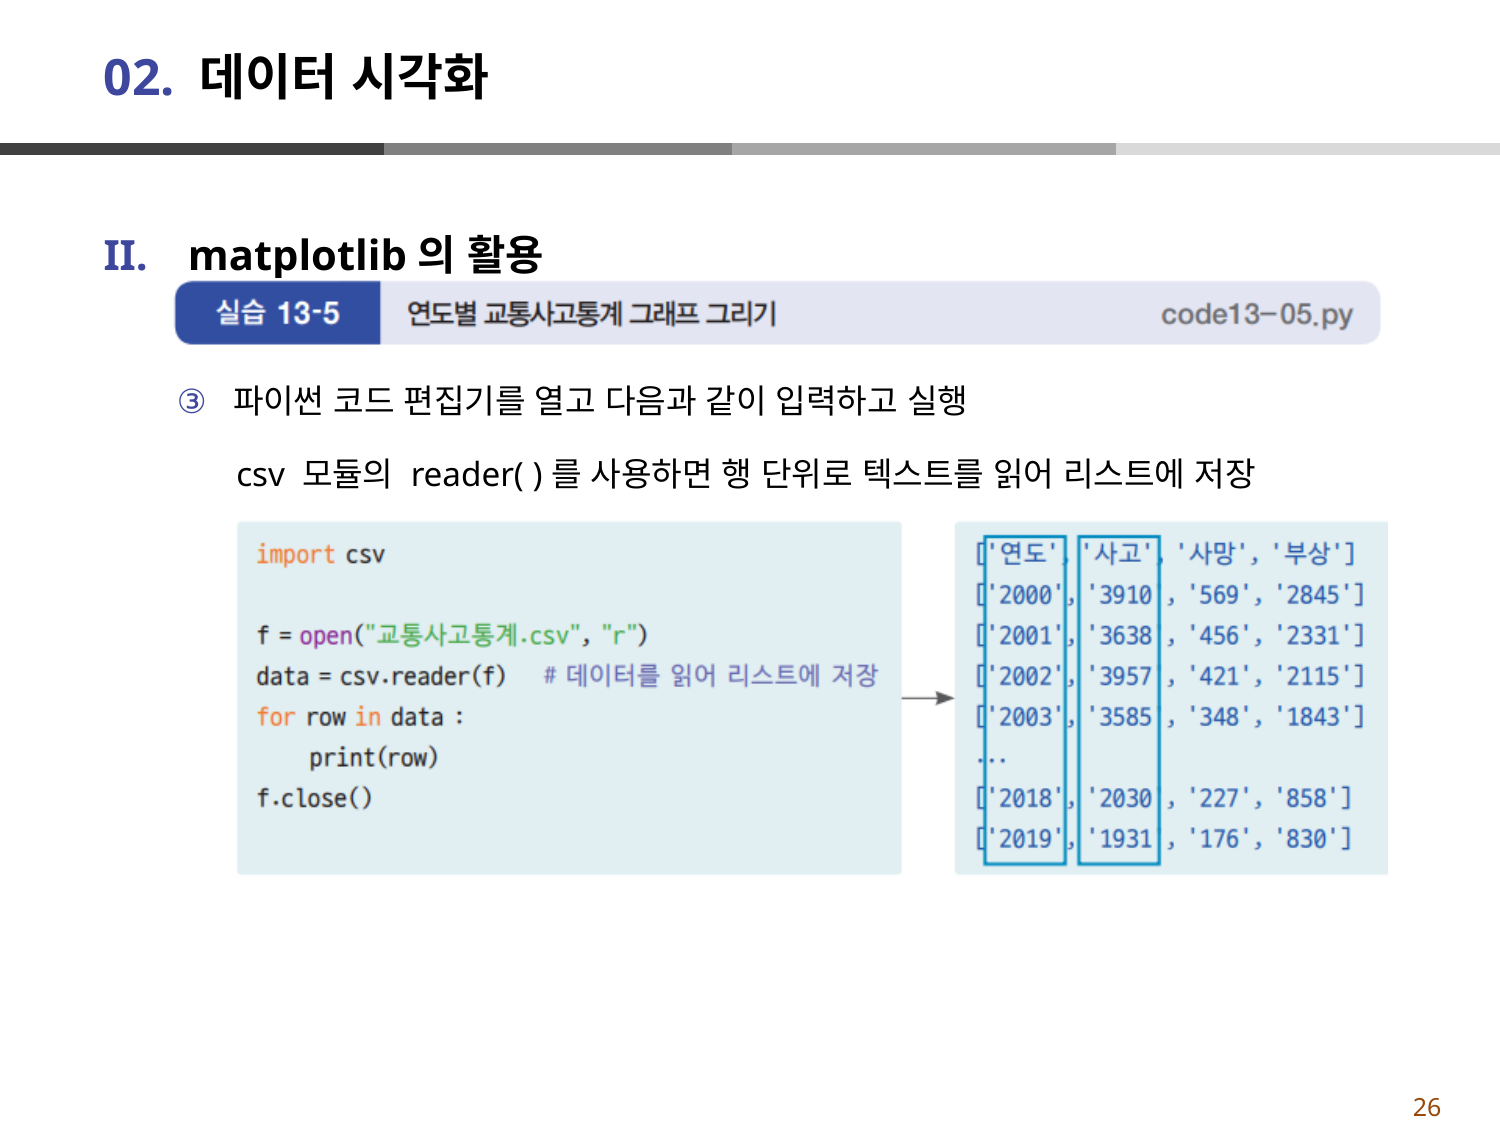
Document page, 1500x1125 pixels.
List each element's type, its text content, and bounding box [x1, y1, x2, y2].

list matplotlib의 활용 파이썬 코드 편집기를 열고 다음과 같이 입력하고 실행 csv 모듈의 reader( )를 사용하면 행 단위로 텍스트를 읽어 리스트에 저장 [88, 196, 1400, 1095]
title 02. 데이터 시각화 [88, 30, 1400, 121]
picture [229, 514, 1389, 885]
picture [170, 278, 1384, 348]
